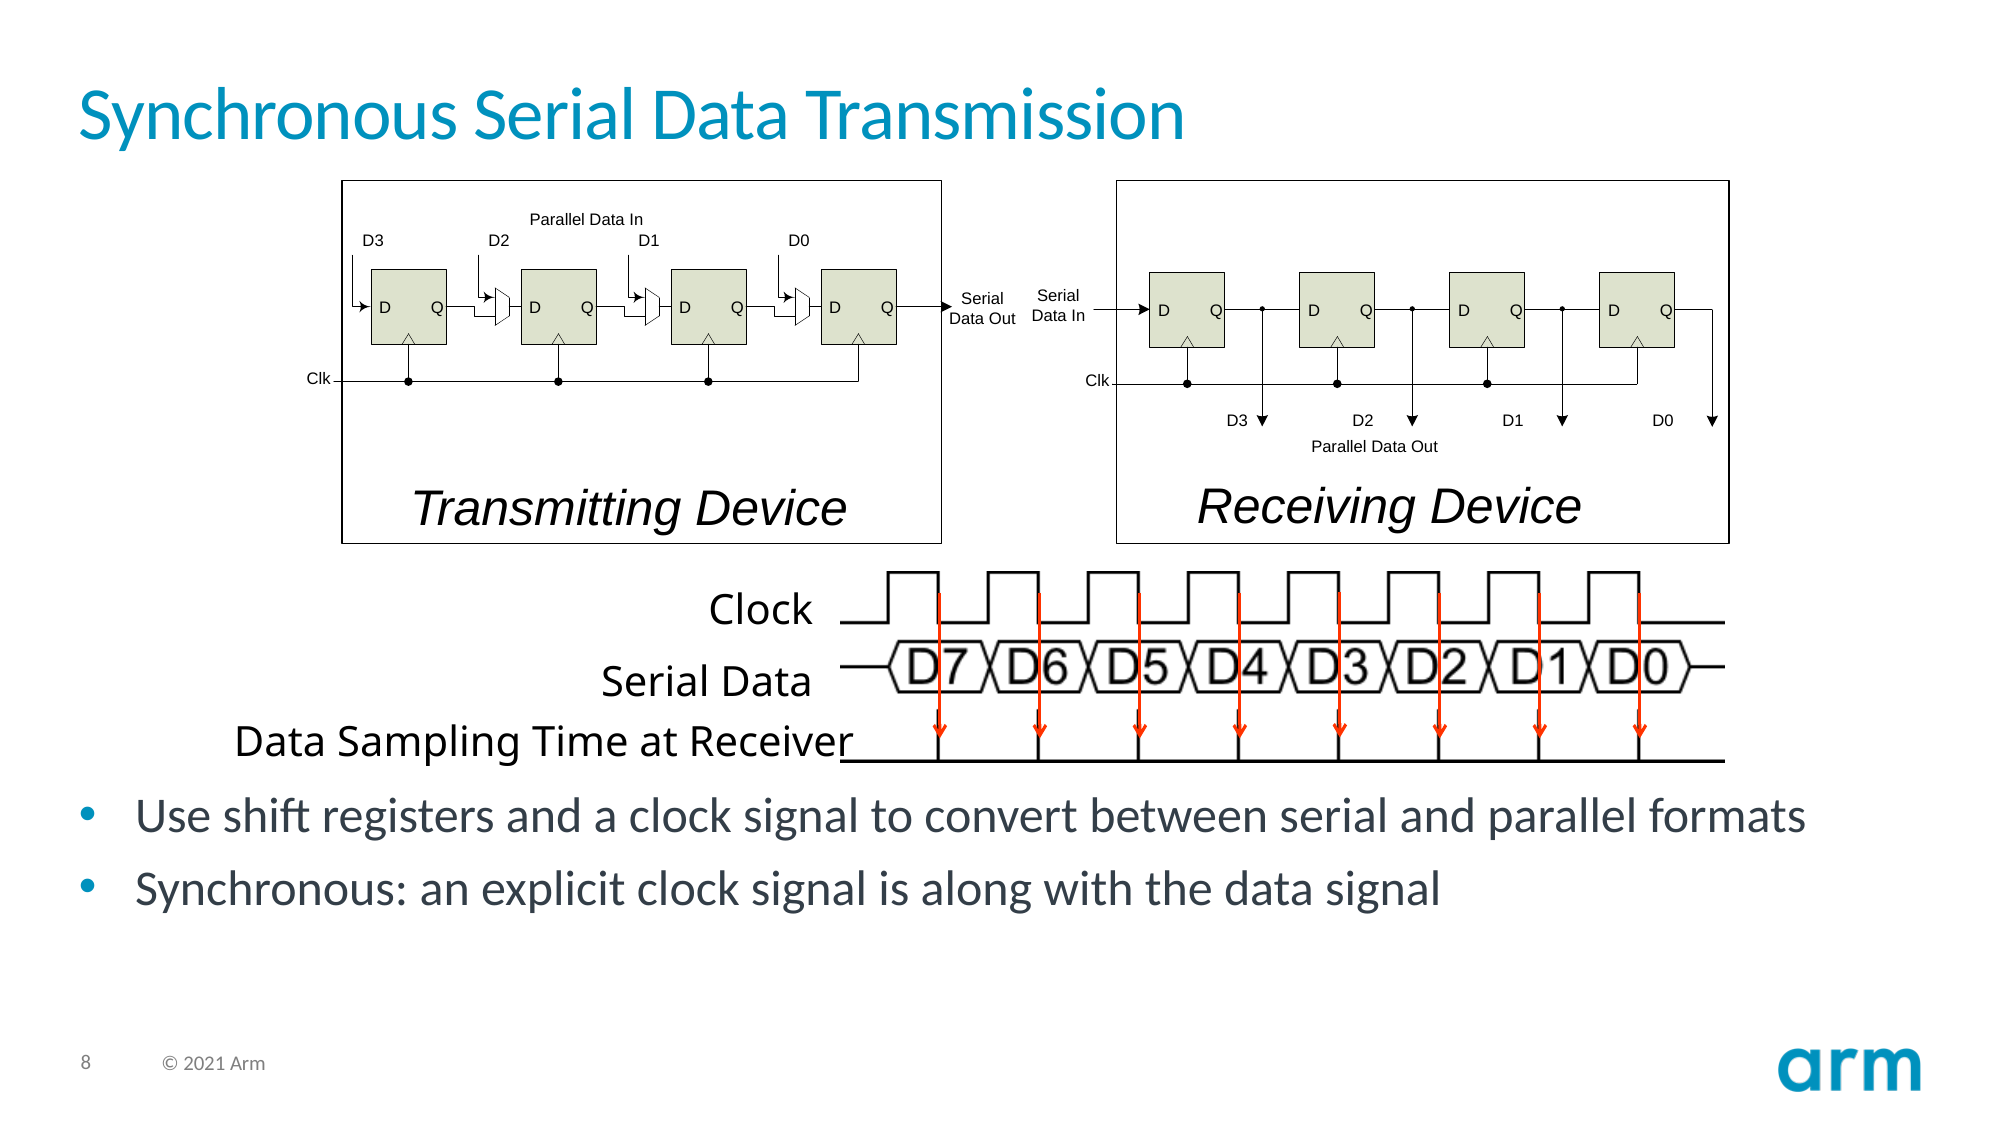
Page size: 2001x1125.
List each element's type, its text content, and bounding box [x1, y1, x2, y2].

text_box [260, 571, 1725, 774]
text_box Transmitting Device [395, 467, 863, 543]
text_box [341, 392, 942, 544]
text_box [1116, 180, 1730, 544]
title Synchronous Serial Data Transmission [78, 78, 1922, 186]
text_box [341, 180, 942, 205]
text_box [304, 205, 1019, 392]
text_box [1029, 269, 1721, 460]
picture [1777, 1047, 1922, 1093]
list Use shift registers and a clock signal to convert between serial and parallel formats Synchronous: an explicit clock signal is along with the data signal [78, 782, 1922, 1004]
